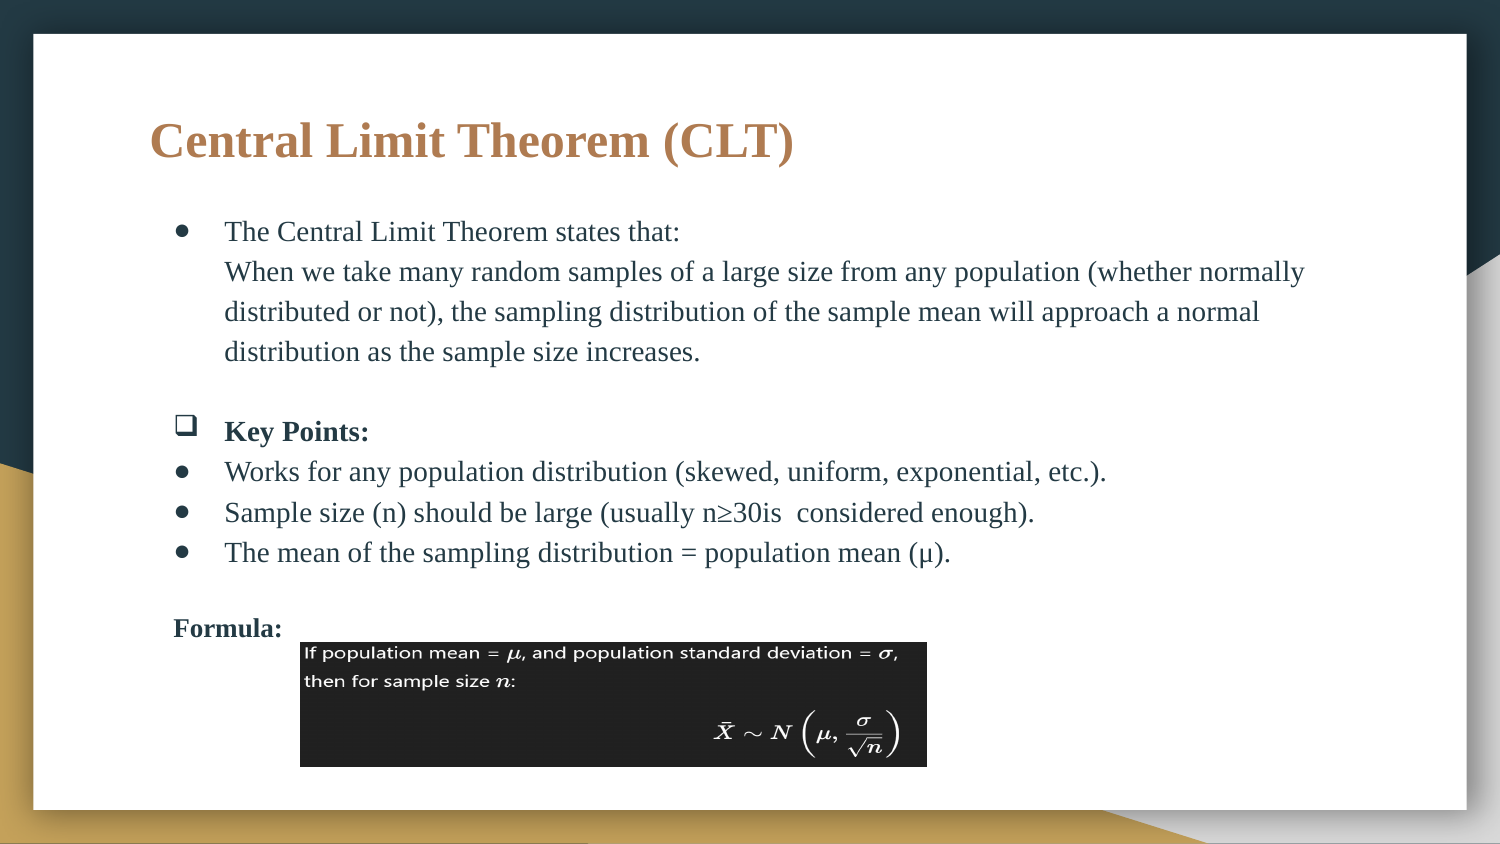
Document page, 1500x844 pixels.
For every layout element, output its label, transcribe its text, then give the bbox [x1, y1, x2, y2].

list The Central Limit Theorem states that: When we take many random samples of a large size from any population (whether normally distributed or not), the sampling distribution of the sample mean will approach a normal distribution as the sample size increases. Key Points: Works for any population distribution (skewed, uniform, exponential, etc.). Sample size (n) should be large (usually n≥30is considered enough). The mean of the sampling distribution = population mean (μ). Formula: [134, 191, 1366, 729]
title Central Limit Theorem (CLT) [134, 92, 1366, 191]
picture [299, 642, 927, 768]
